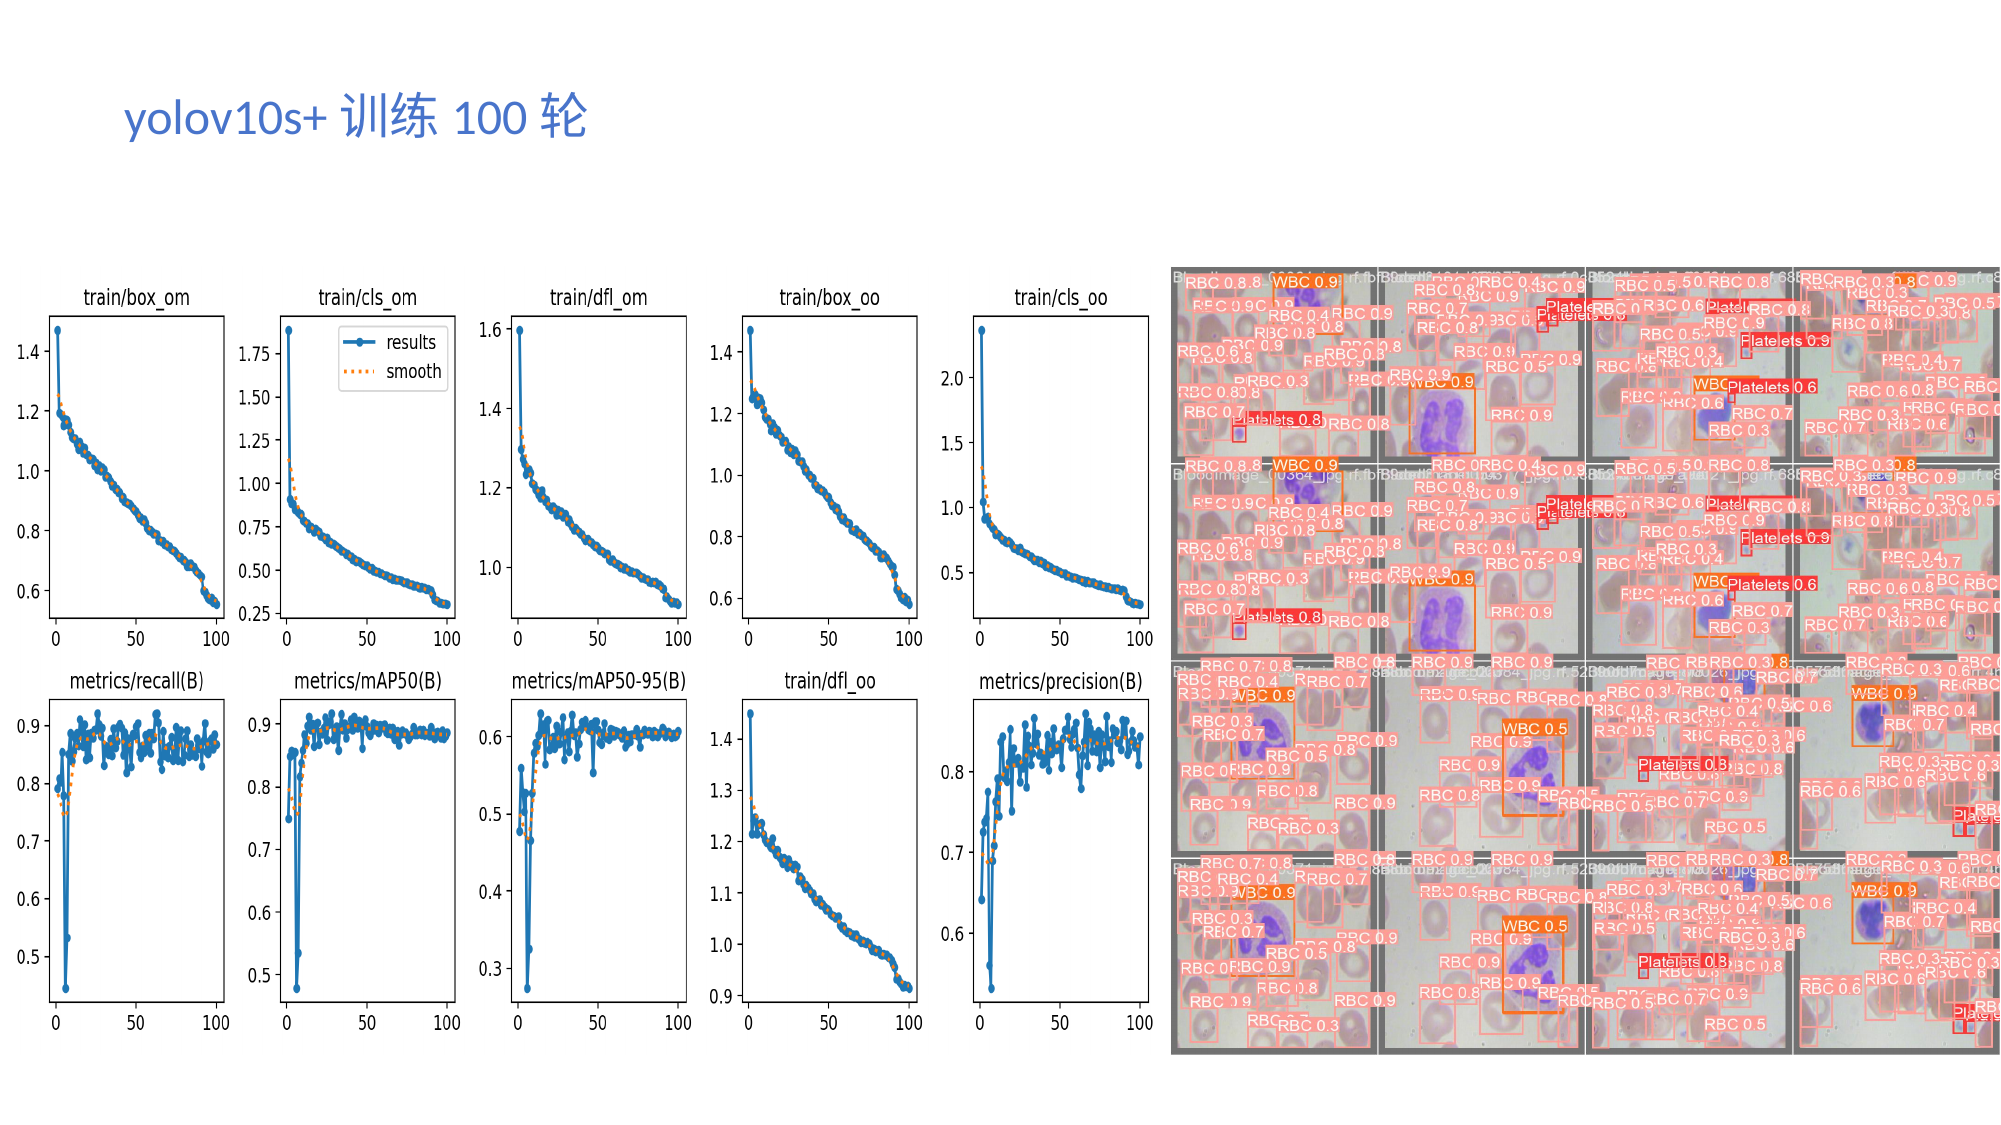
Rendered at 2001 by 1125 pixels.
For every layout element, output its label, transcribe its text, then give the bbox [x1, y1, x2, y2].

text_box yolov10s+训练100轮 [109, 77, 1641, 152]
picture [0, 265, 2000, 1056]
